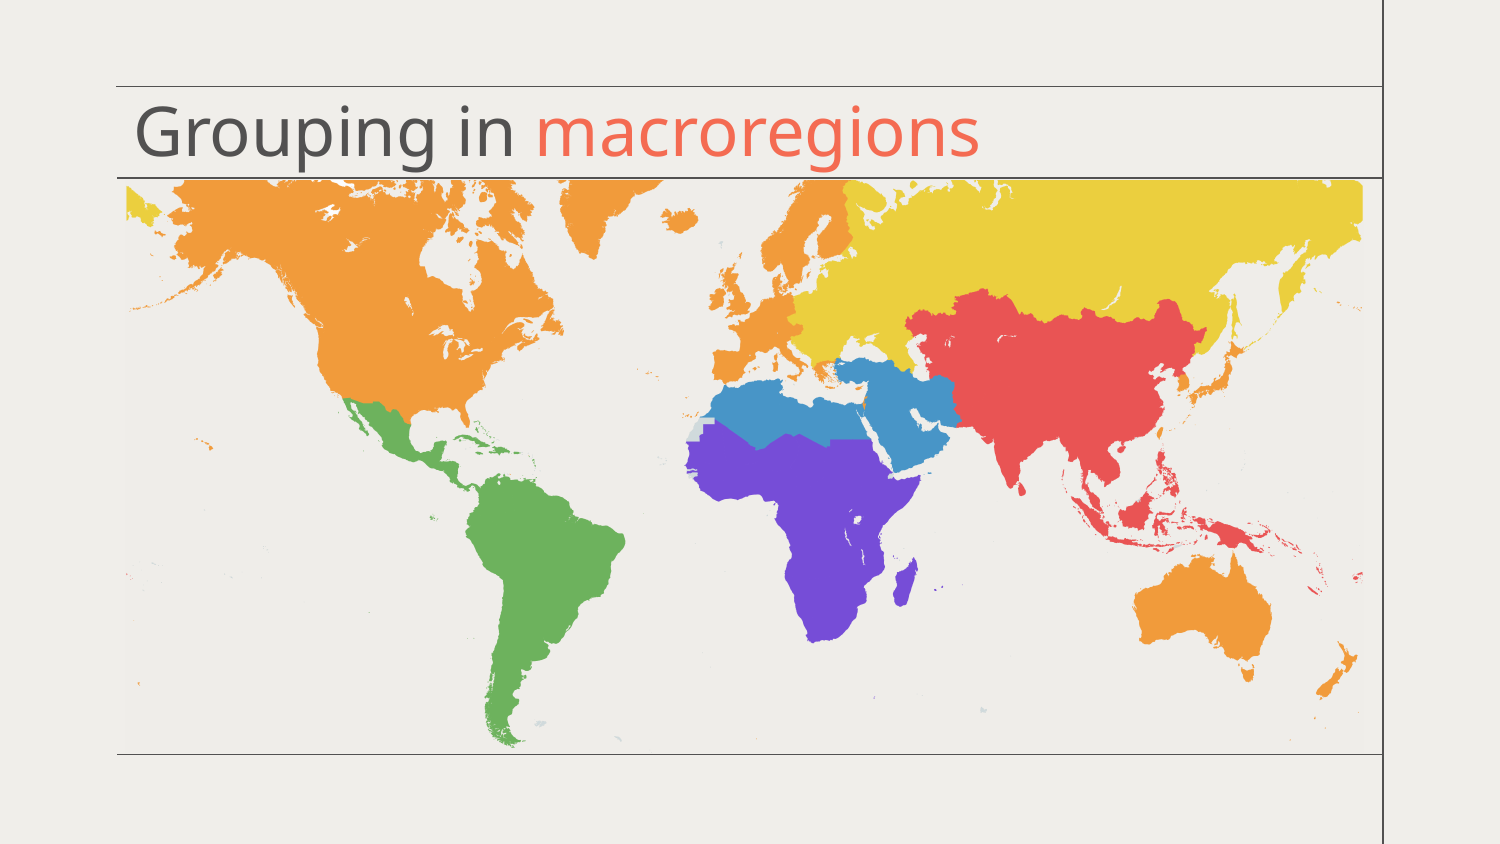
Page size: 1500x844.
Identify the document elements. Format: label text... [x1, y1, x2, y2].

picture [124, 179, 1364, 753]
title Grouping in macroregions [118, 87, 1382, 167]
